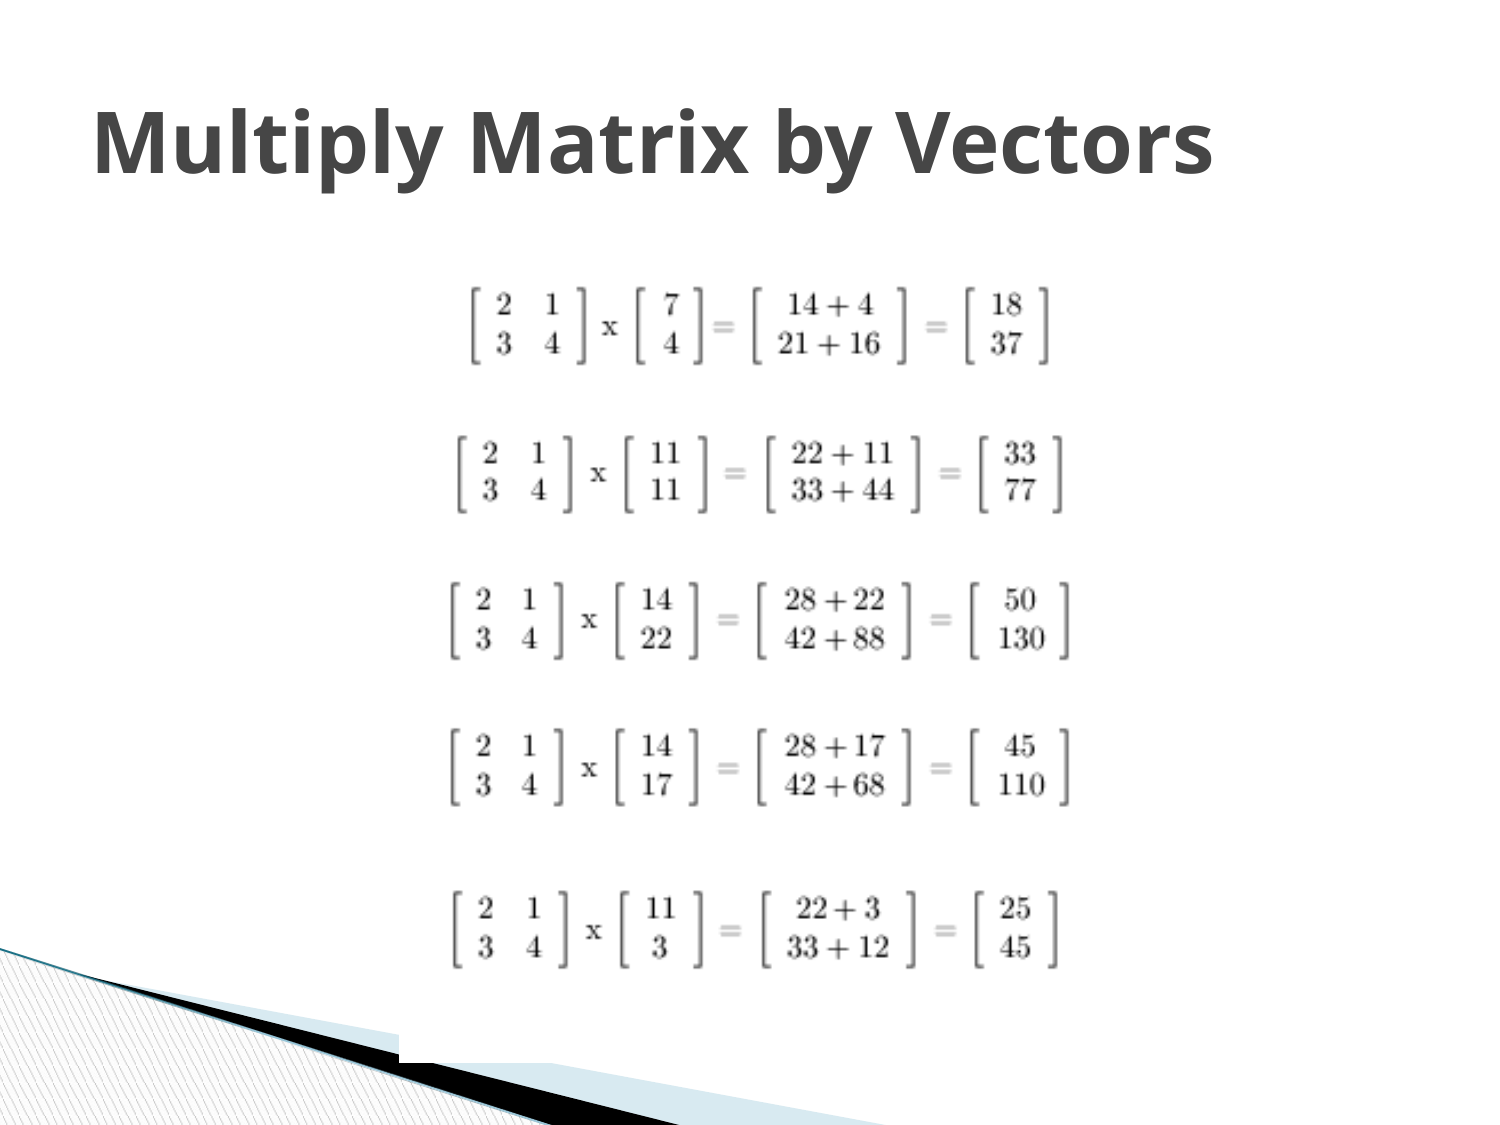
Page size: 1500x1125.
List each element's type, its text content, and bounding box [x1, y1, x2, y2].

title Multiply Matrix by Vectors [75, 45, 1425, 233]
picture [0, 274, 1154, 1125]
